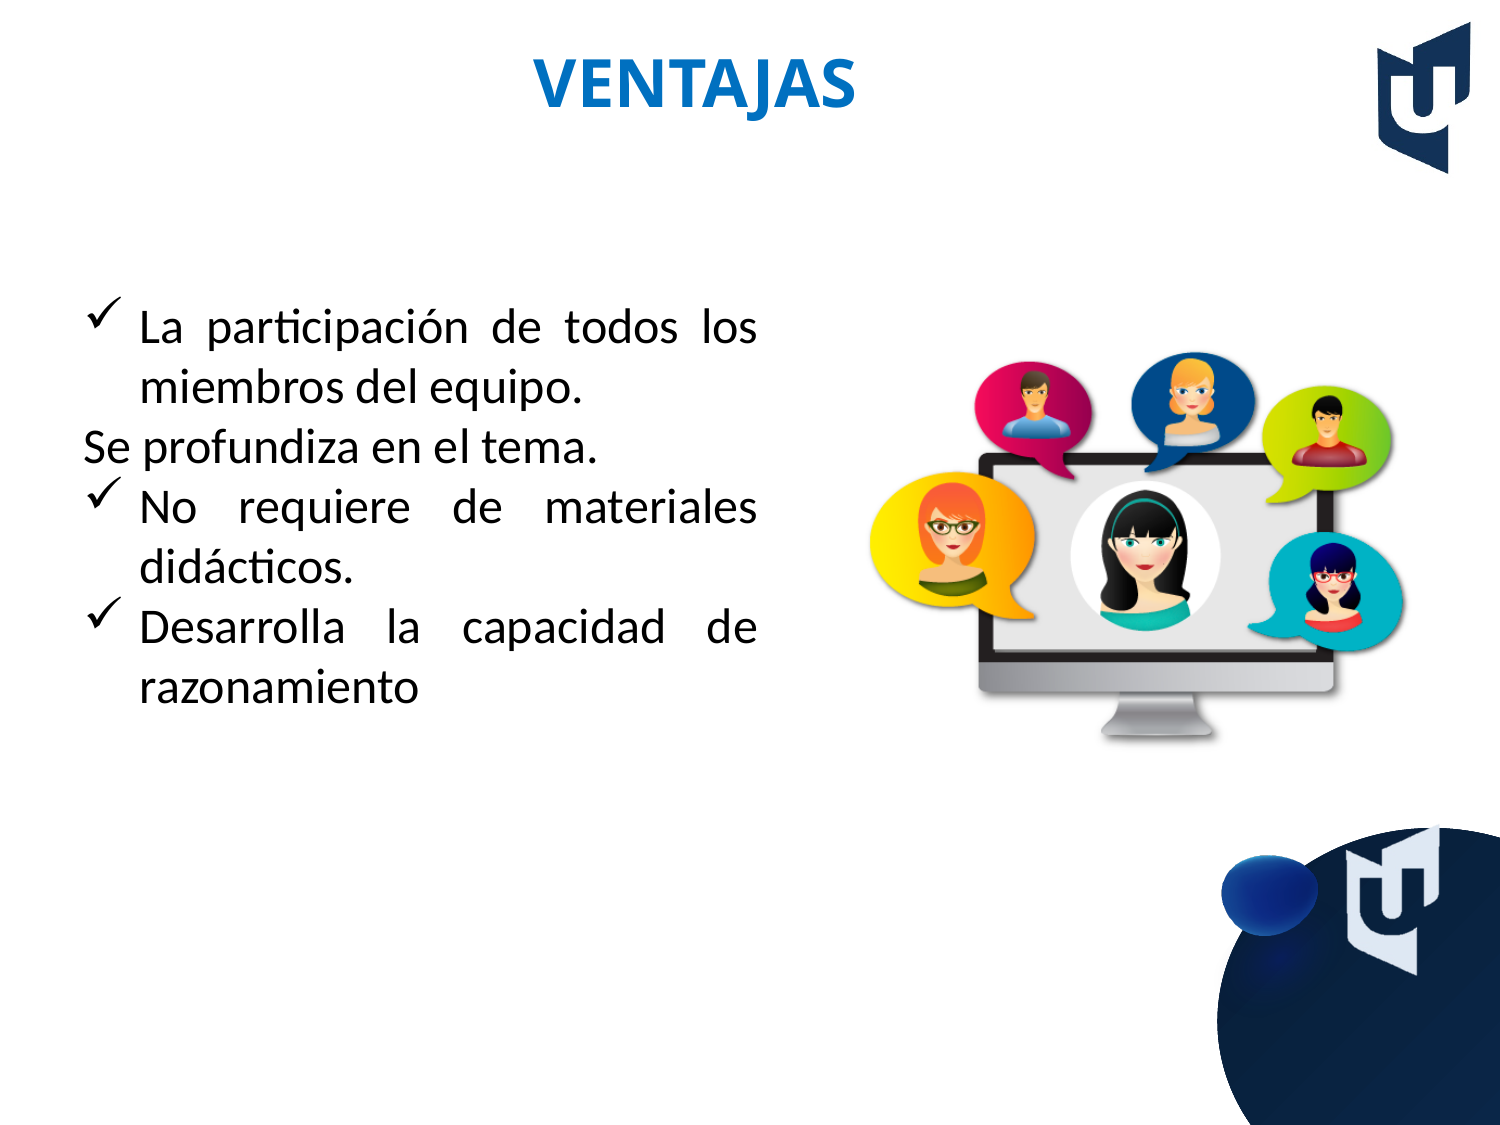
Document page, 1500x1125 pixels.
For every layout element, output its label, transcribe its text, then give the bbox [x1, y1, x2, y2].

text_box La participación de todos los miembros del equipo. Se profundiza en el tema. No requiere de materiales didácticos. Desarrolla la capacidad de razonamiento [68, 285, 774, 721]
picture [1367, 16, 1481, 178]
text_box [1178, 753, 1500, 1125]
picture [1335, 818, 1450, 981]
picture [830, 327, 1481, 761]
text_box VENTAJAS [82, 33, 1309, 128]
